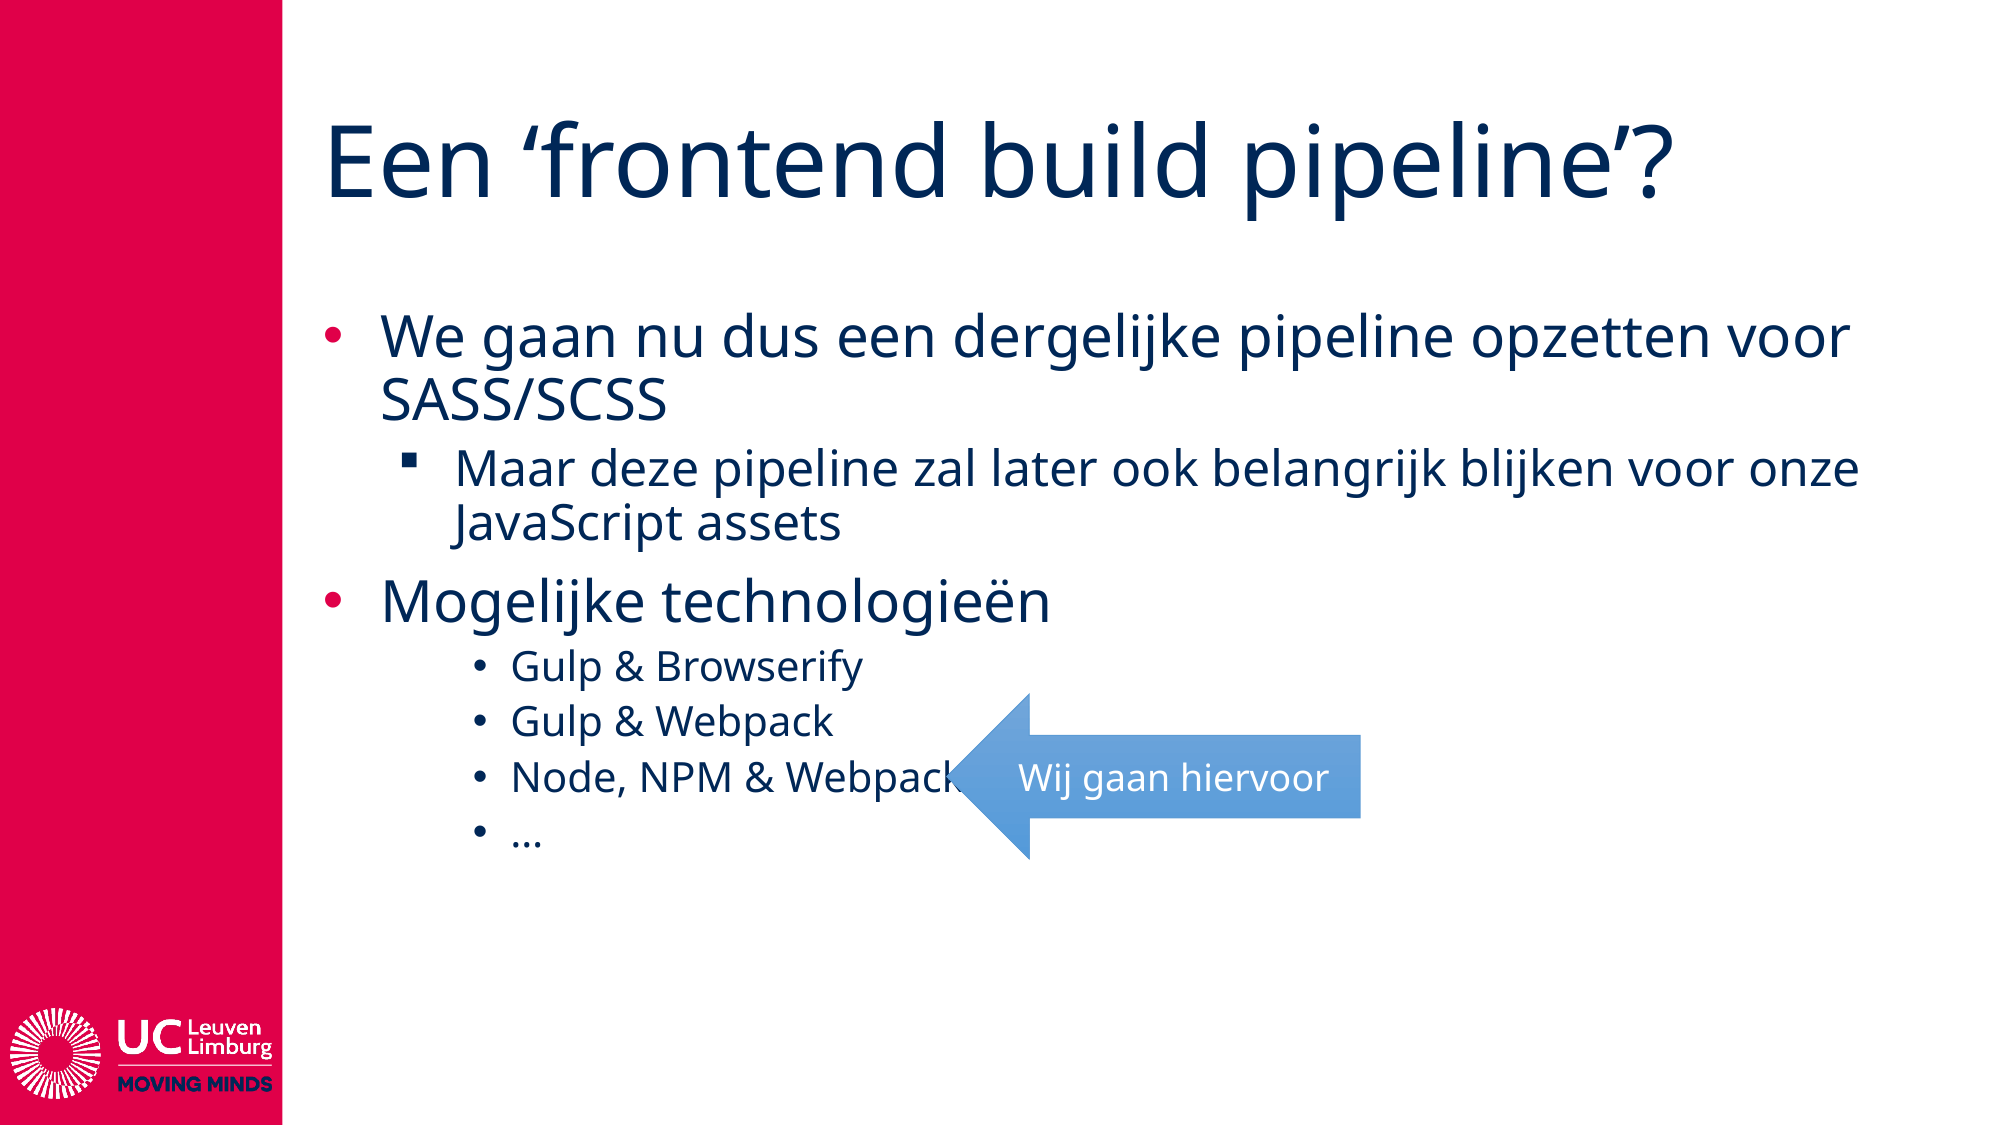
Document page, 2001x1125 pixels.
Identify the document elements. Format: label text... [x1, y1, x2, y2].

title Een ‘frontend build pipeline’? [307, 59, 1940, 271]
list We gaan nu dus een dergelijke pipeline opzetten voor SASS/SCSS Maar deze pipeline zal later ook belangrijk blijken voor onze JavaScript assets Mogelijke technologieën Gulp & Browserify Gulp & Webpack Node, NPM & Webpack … [307, 299, 1940, 996]
text_box Wij gaan hiervoor [946, 692, 1361, 861]
picture [10, 1008, 272, 1099]
